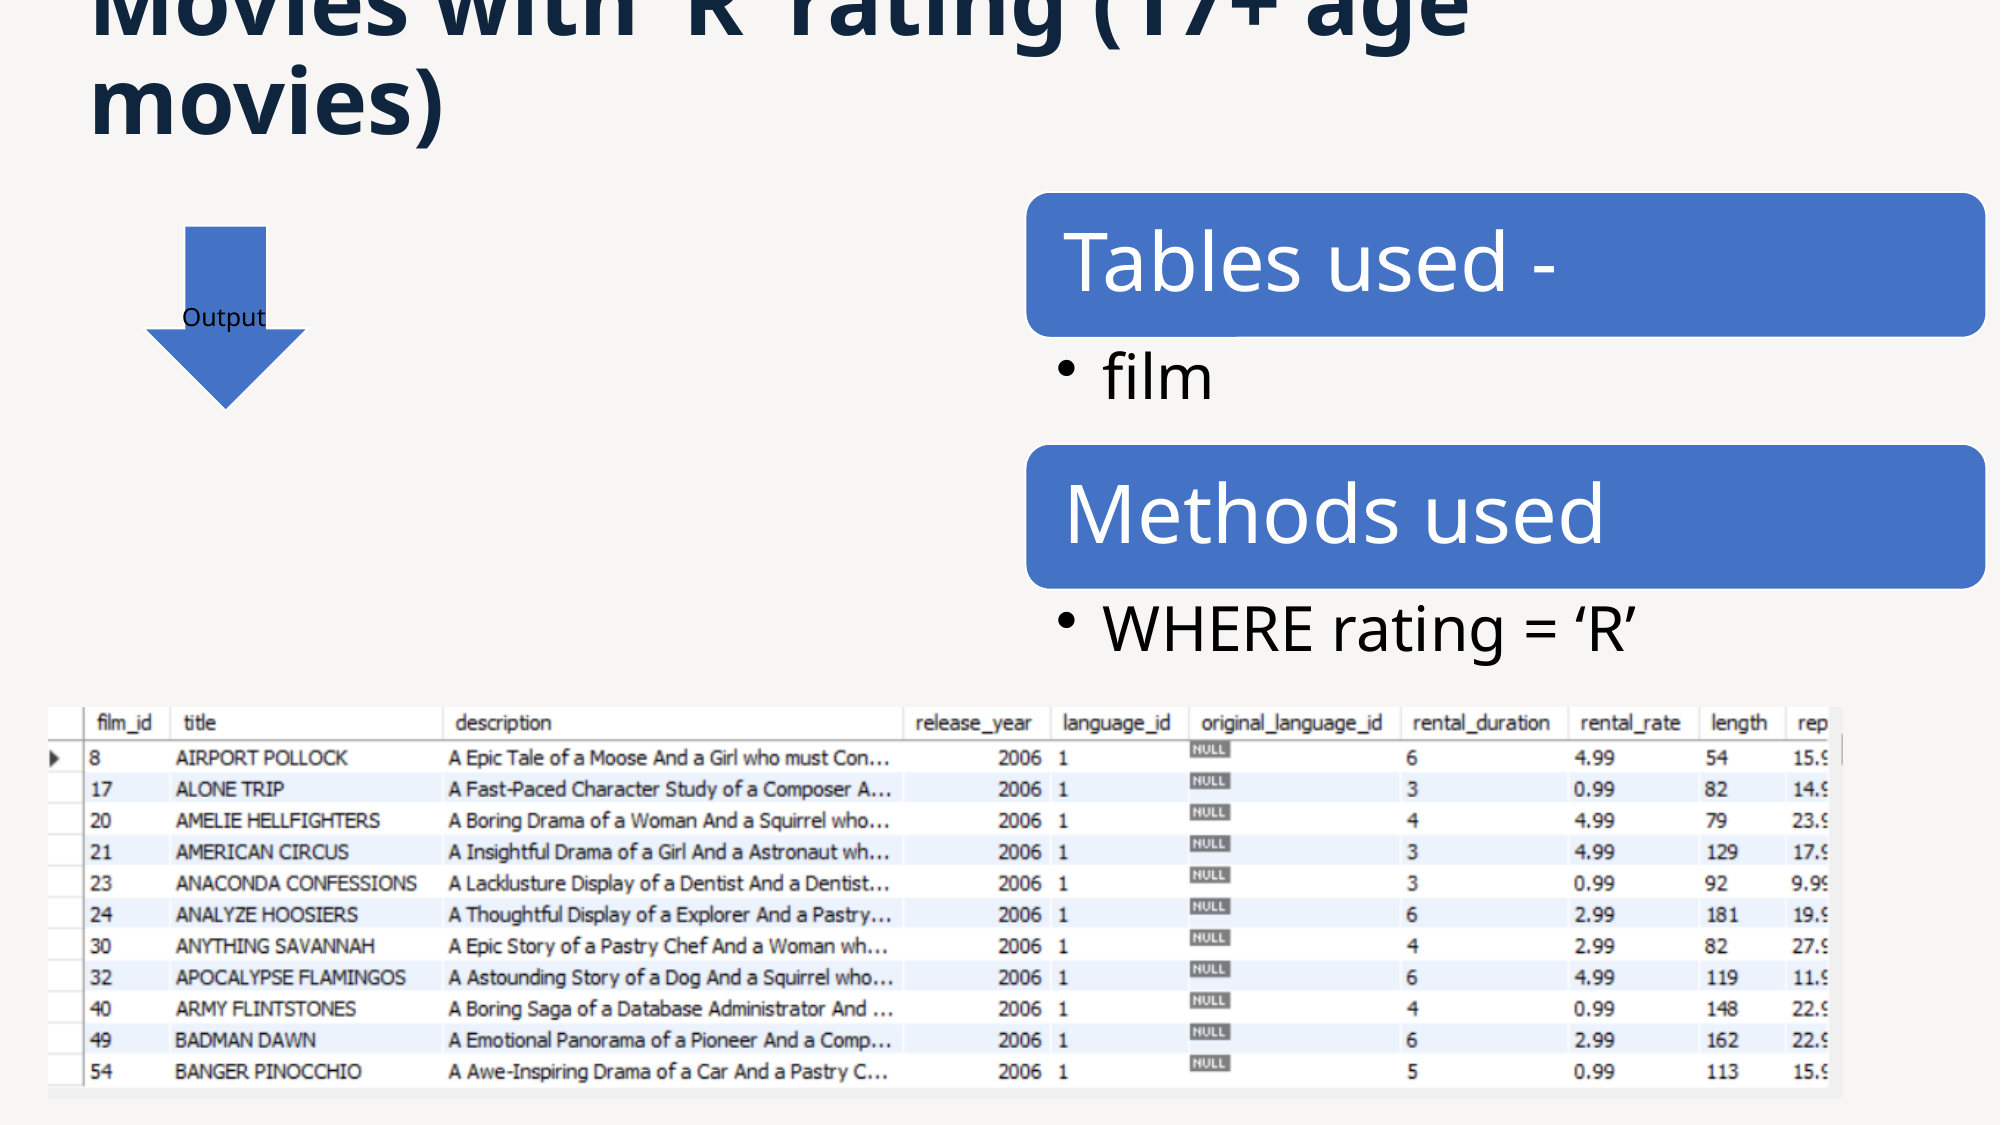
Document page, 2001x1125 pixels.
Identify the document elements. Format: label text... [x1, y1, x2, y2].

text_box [133, 234, 319, 403]
picture [48, 707, 1843, 1098]
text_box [1025, 189, 1987, 698]
title Movies with ‘R’ rating (17+ age movies) [73, 18, 1799, 202]
